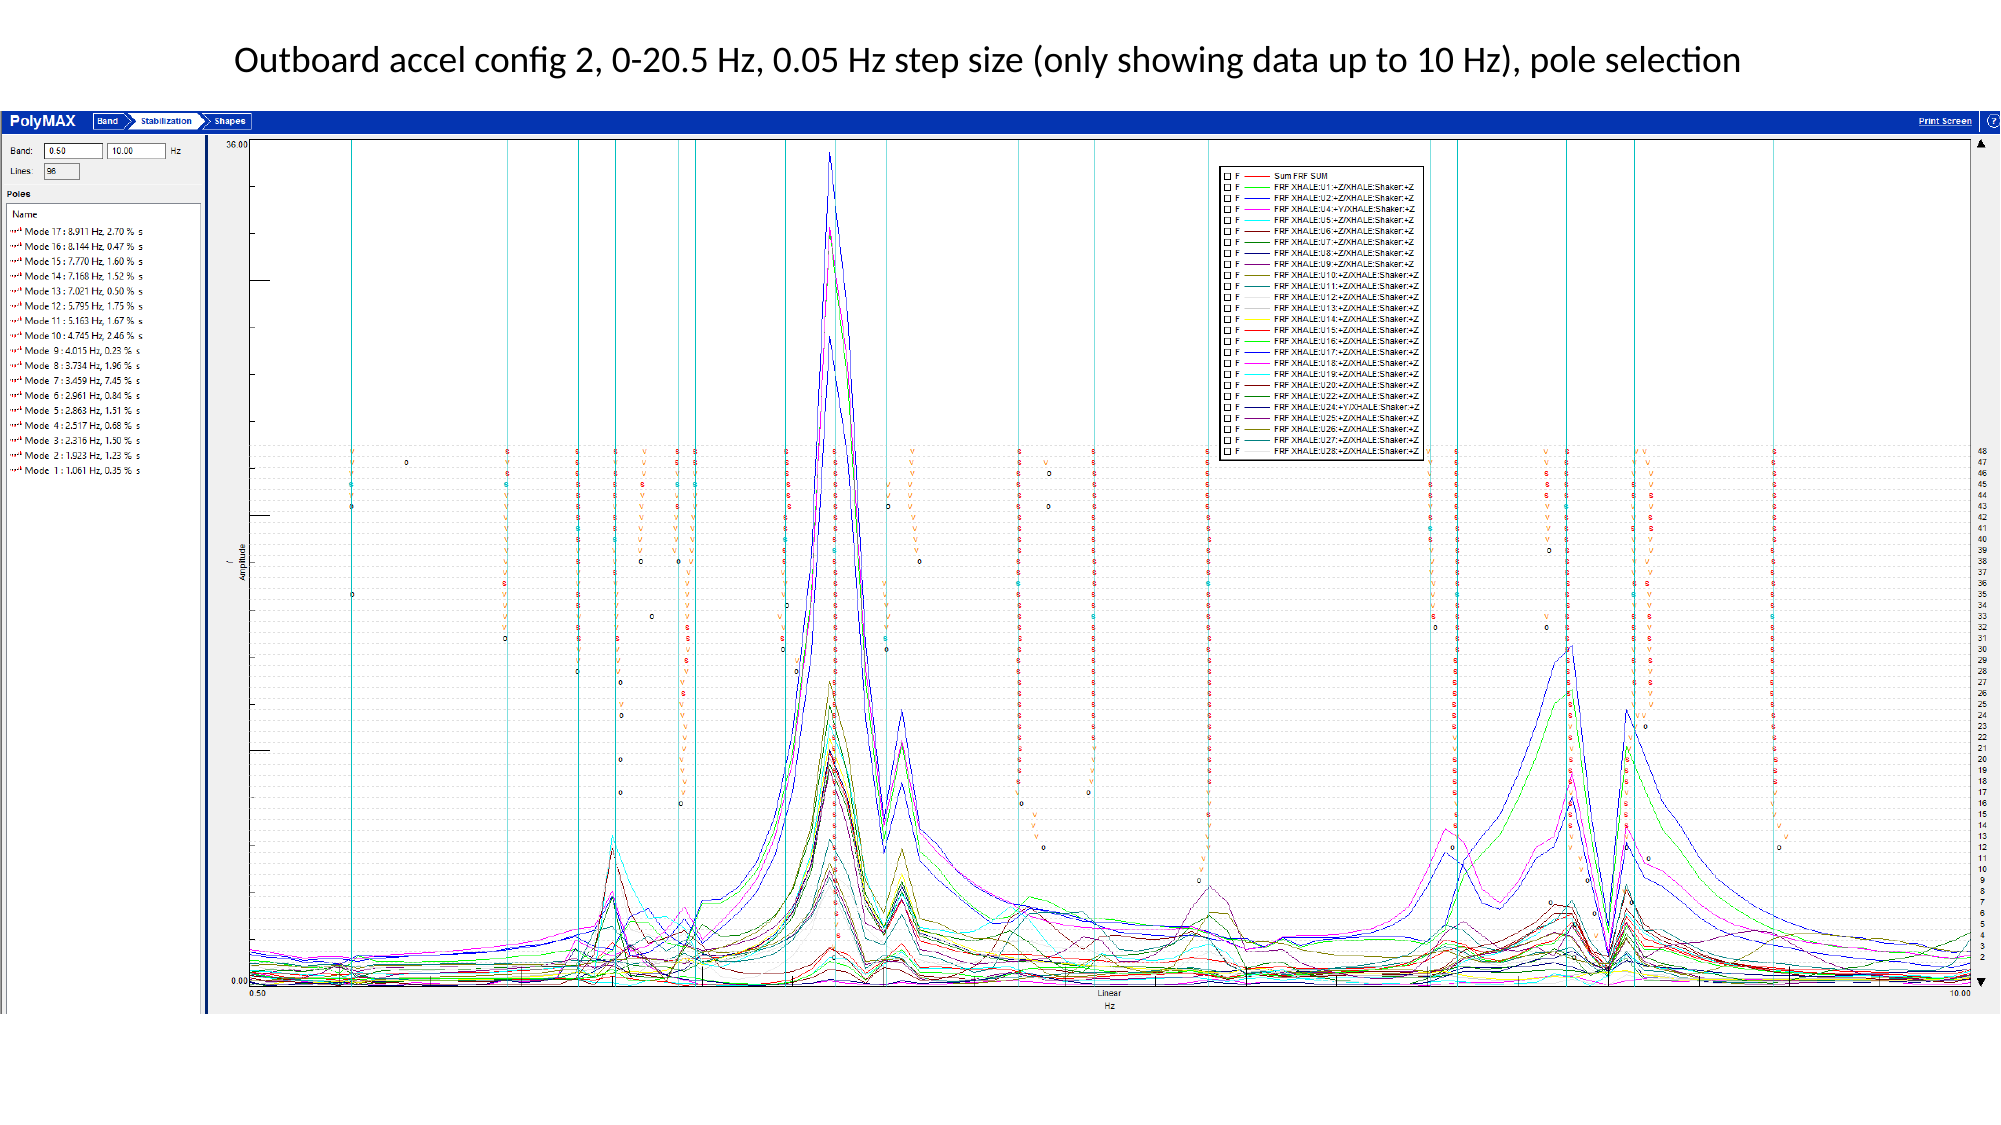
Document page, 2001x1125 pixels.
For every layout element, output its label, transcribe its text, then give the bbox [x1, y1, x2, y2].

picture [0, 111, 2000, 1014]
text_box Outboard accel config 2, 0-20.5 Hz, 0.05 Hz step size (only showing data up to 10 Hz), pole selection [219, 27, 1781, 88]
